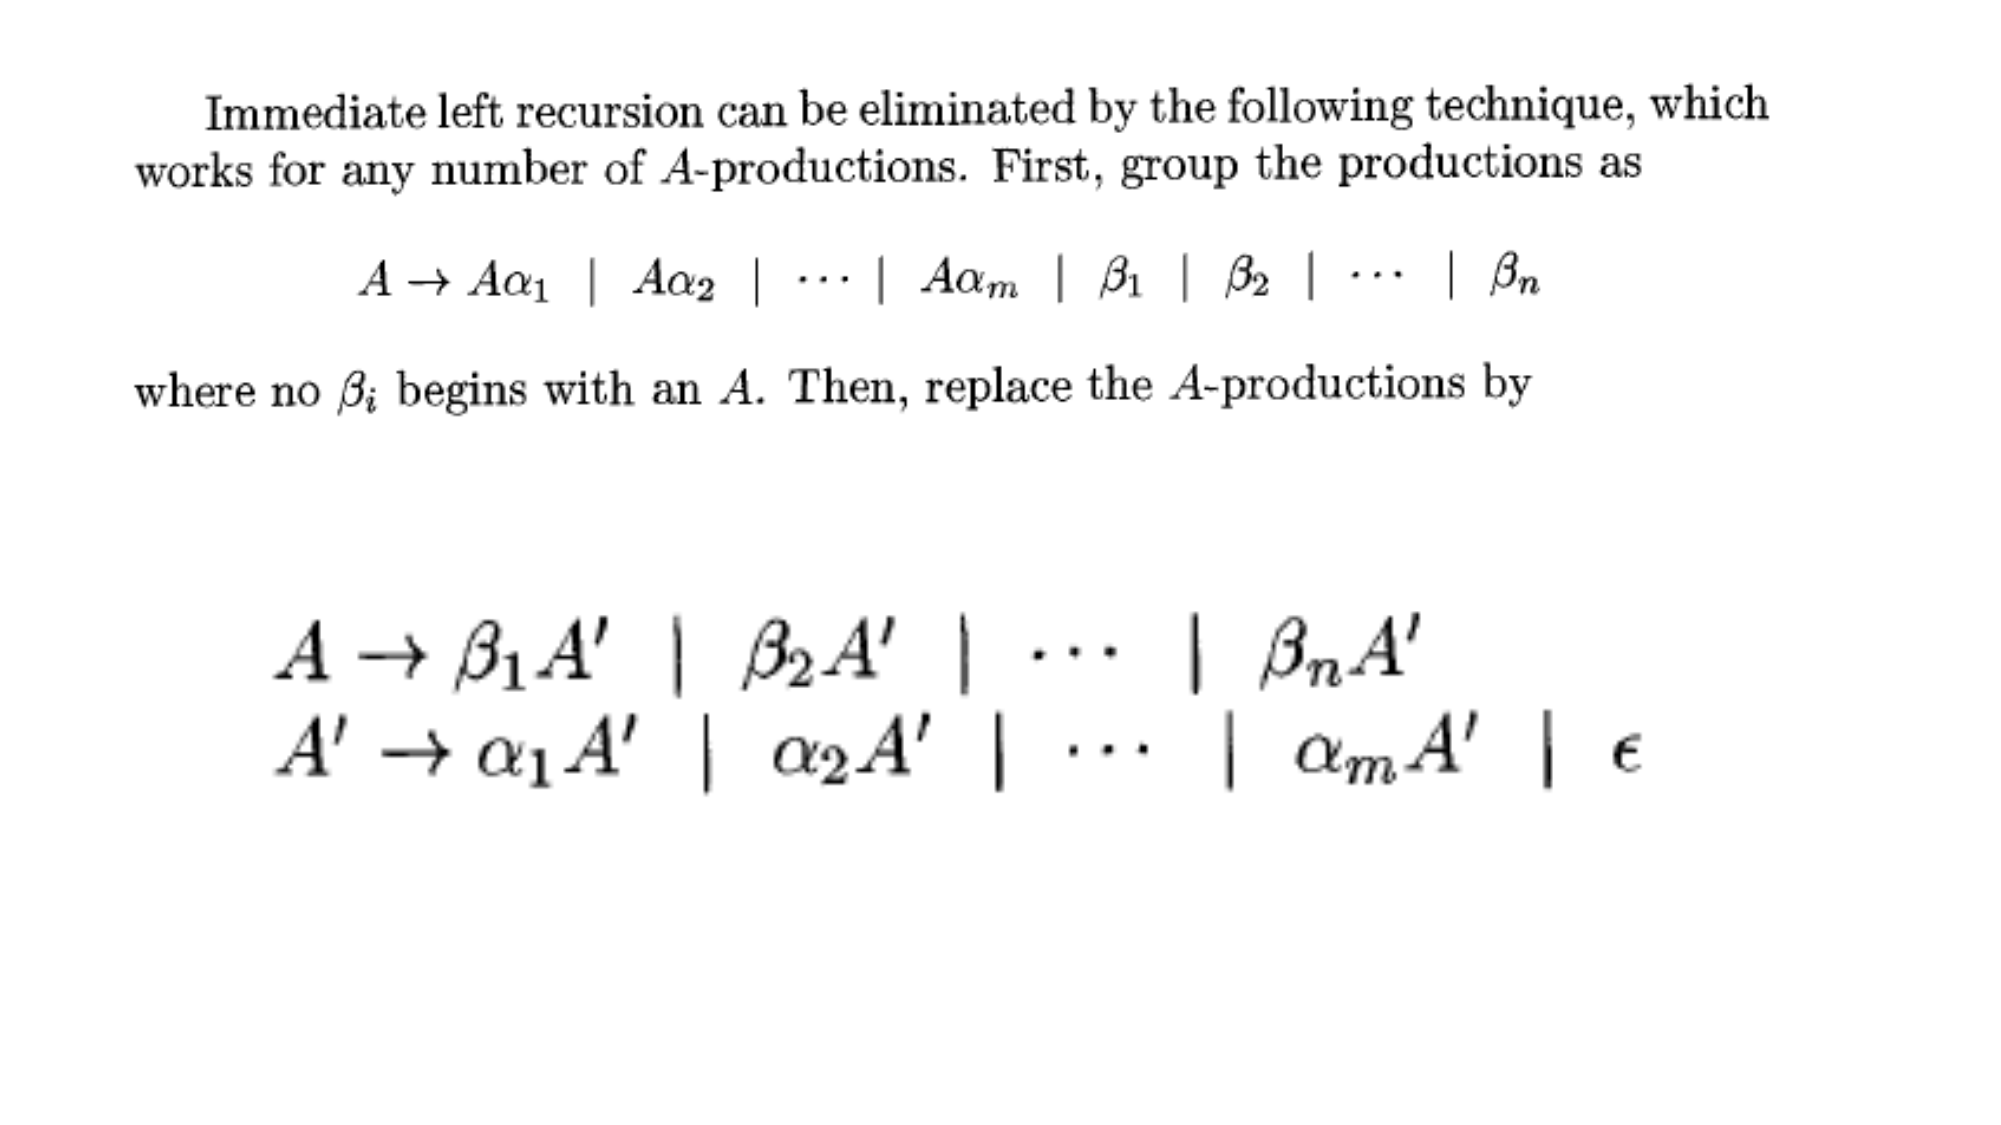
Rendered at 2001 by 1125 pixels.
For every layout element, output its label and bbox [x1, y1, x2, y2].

picture [102, 55, 1779, 452]
picture [185, 536, 1755, 840]
